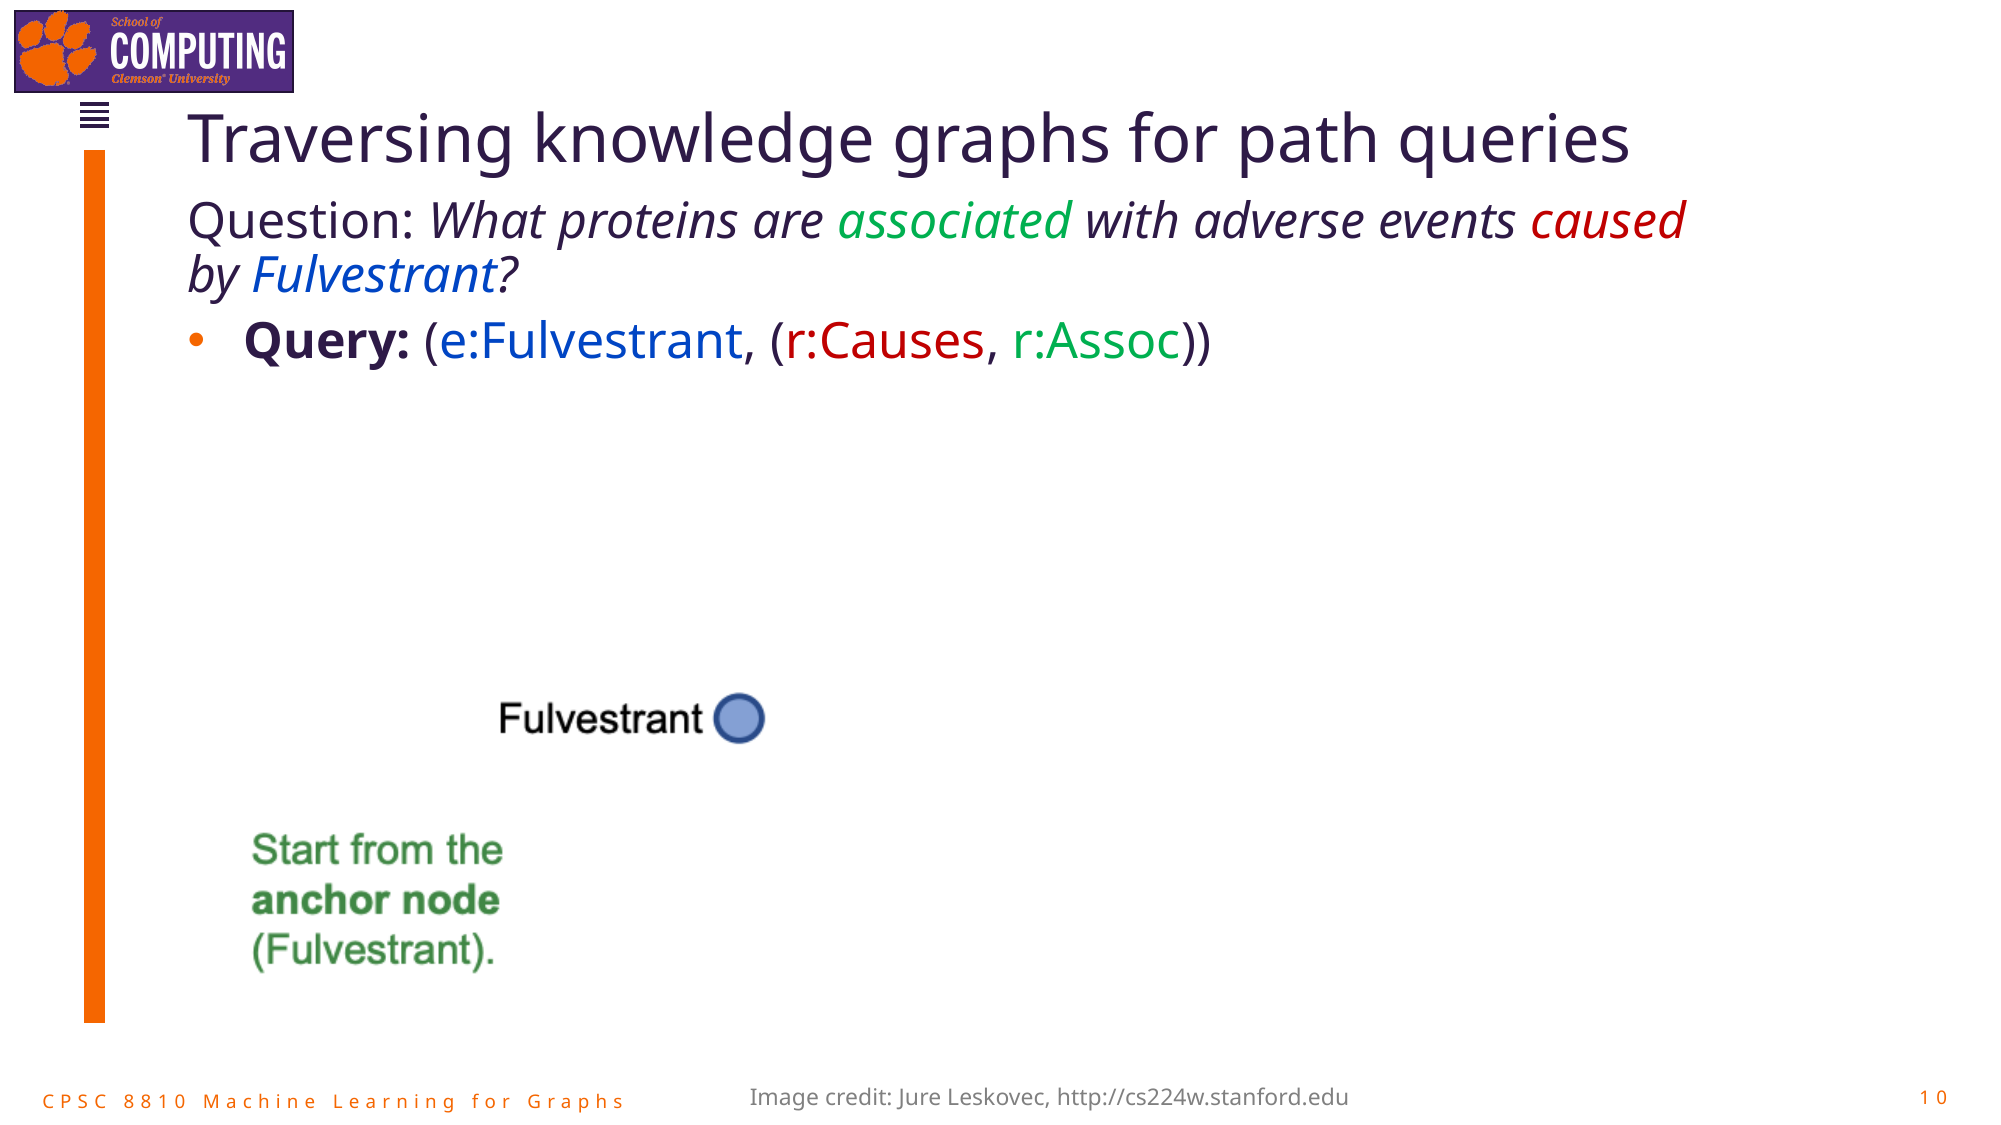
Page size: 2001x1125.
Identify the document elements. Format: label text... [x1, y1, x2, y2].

title Traversing knowledge graphs for path queries [187, 104, 1913, 178]
list Question: What proteins are associated with adverse events caused by Fulvestrant? Query: (e:Fulvestrant, (r:Causes, r:Assoc)) [187, 195, 1731, 372]
text_box Image credit: Jure Leskovec, http://cs224w.stanford.edu [734, 1075, 1365, 1118]
picture [18, 10, 285, 86]
picture [187, 674, 784, 1000]
